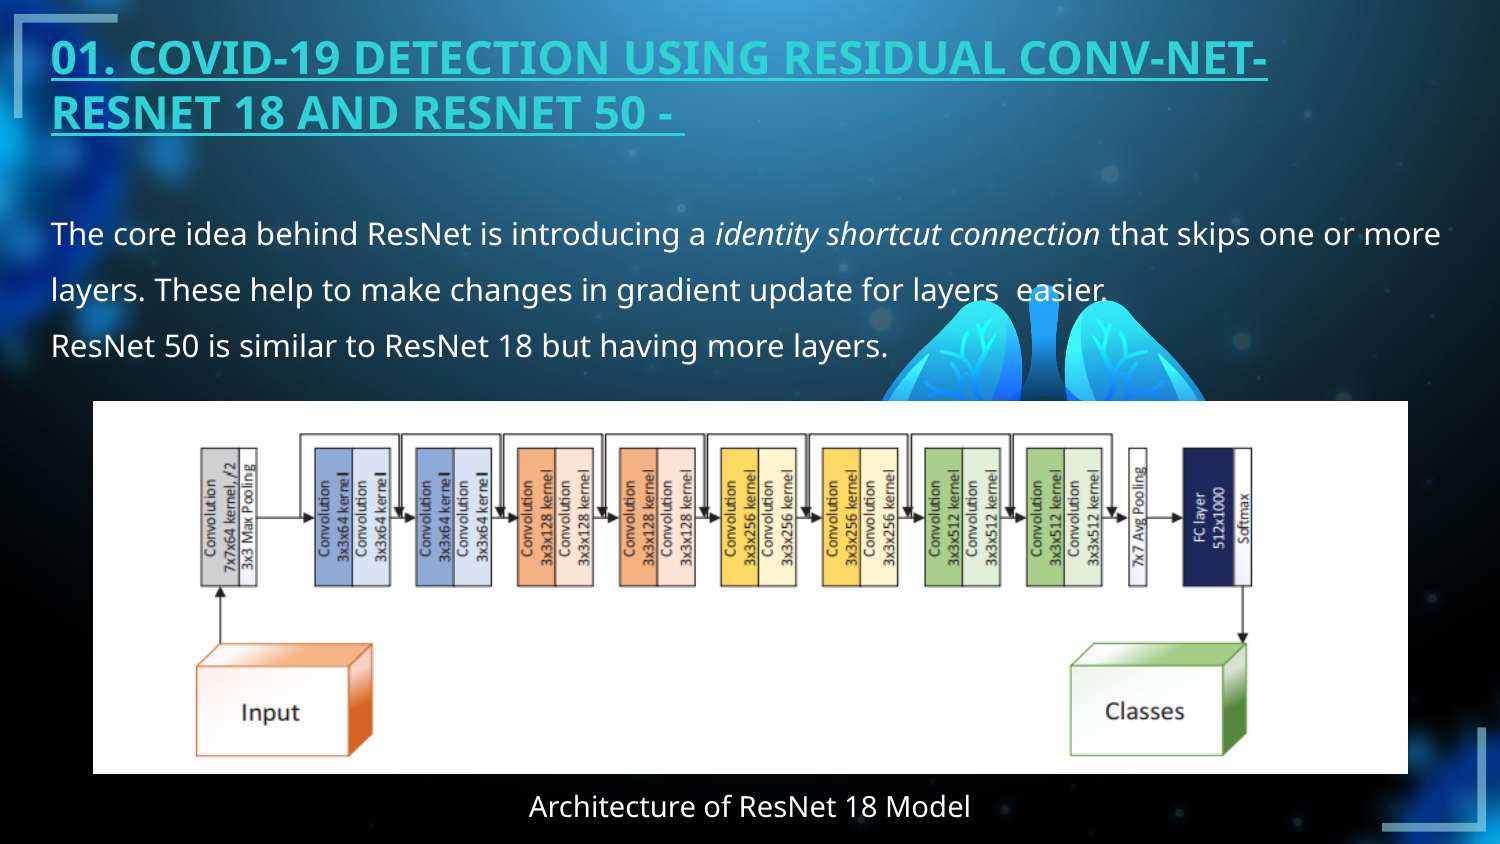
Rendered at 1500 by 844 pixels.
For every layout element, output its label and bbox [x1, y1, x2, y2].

text_box [13, 13, 1487, 832]
picture [0, 0, 1500, 817]
picture [0, 186, 1468, 844]
picture [92, 401, 1409, 774]
